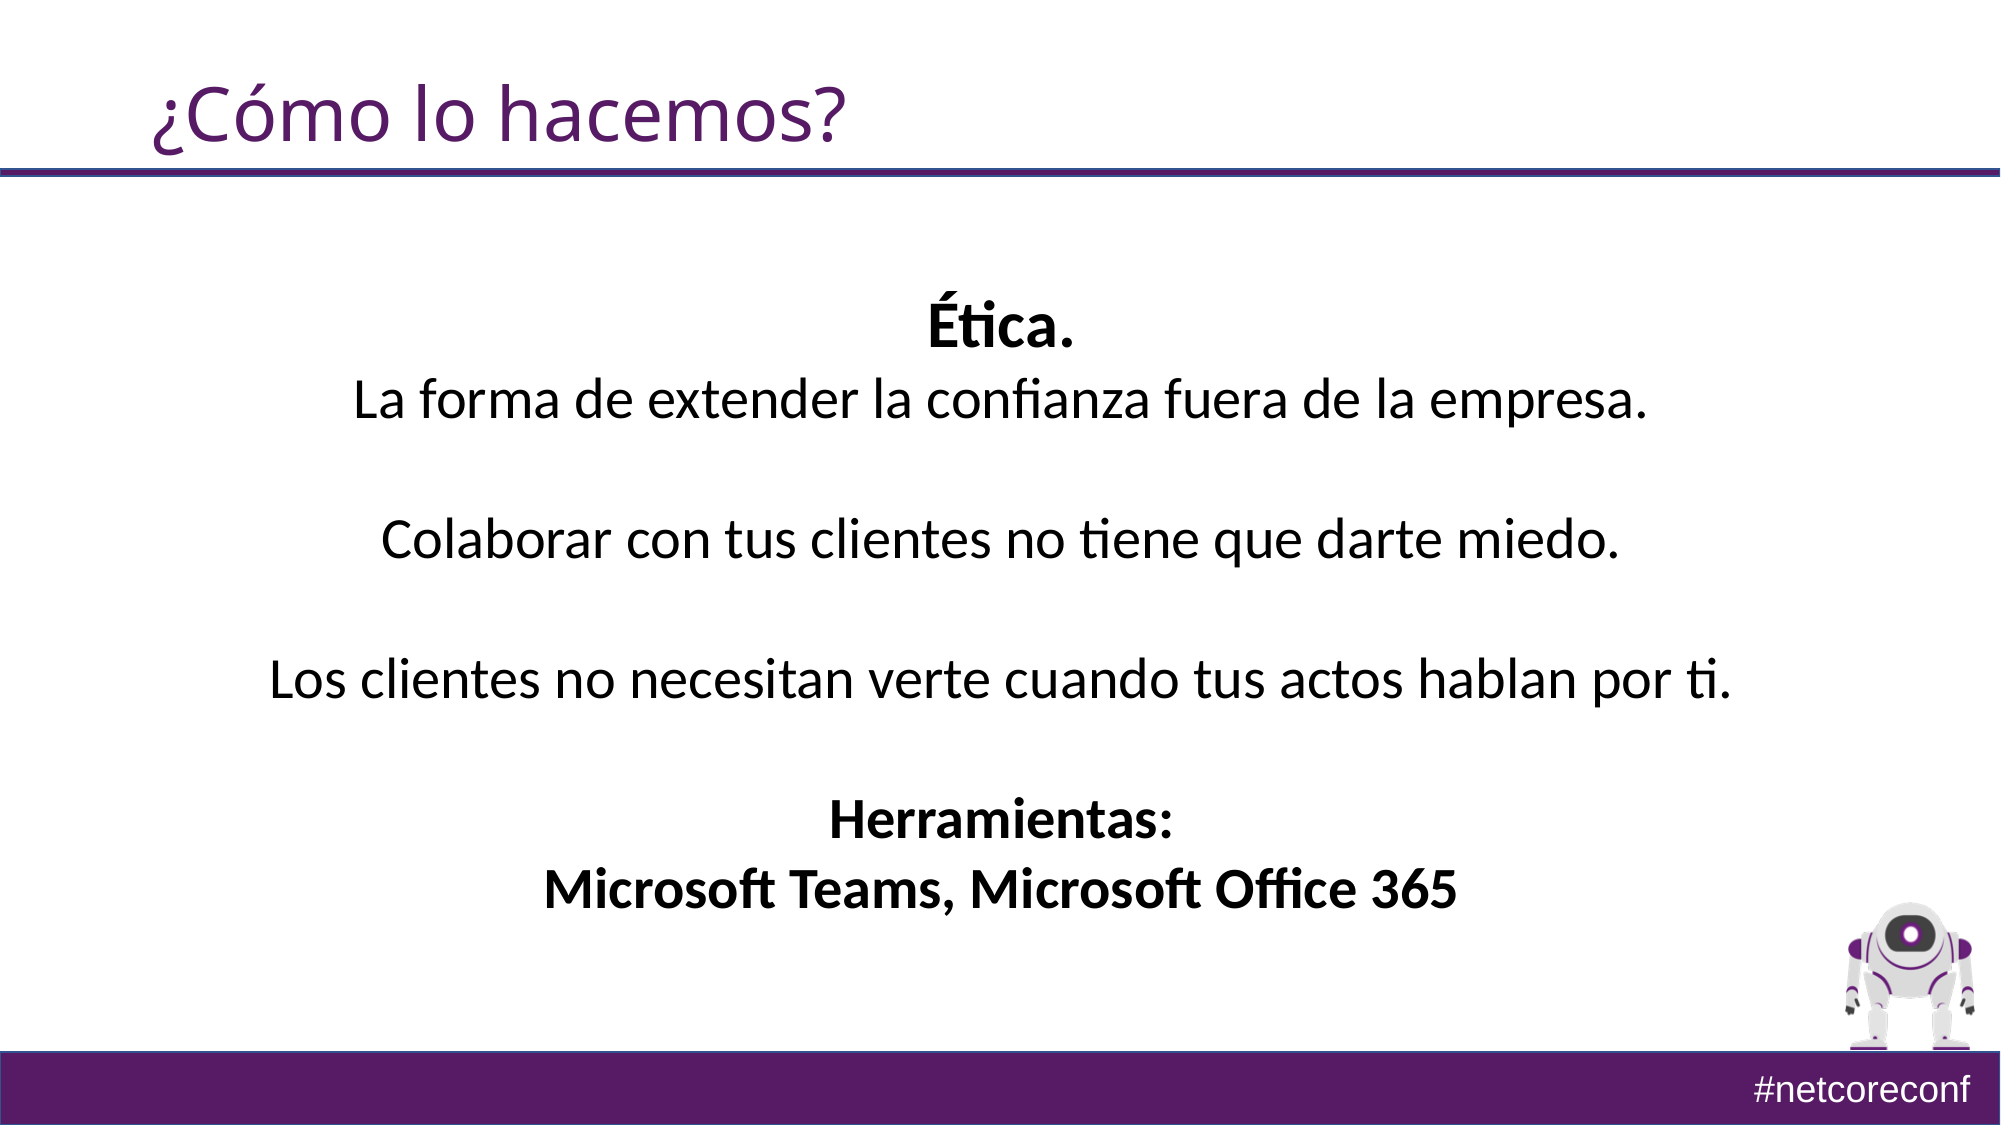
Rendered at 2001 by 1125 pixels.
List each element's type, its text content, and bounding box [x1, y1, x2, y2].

title ¿Cómo lo hacemos? [137, 20, 1863, 212]
picture [1845, 902, 1975, 1050]
text_box Ética. La forma de extender la confianza fuera de la empresa. Colaborar con tus clientes no tiene que darte miedo. Los clientes no necesitan verte cuando tus actos hablan por ti. Herramientas: Microsoft Teams, Microsoft Office 365 [87, 212, 1916, 998]
